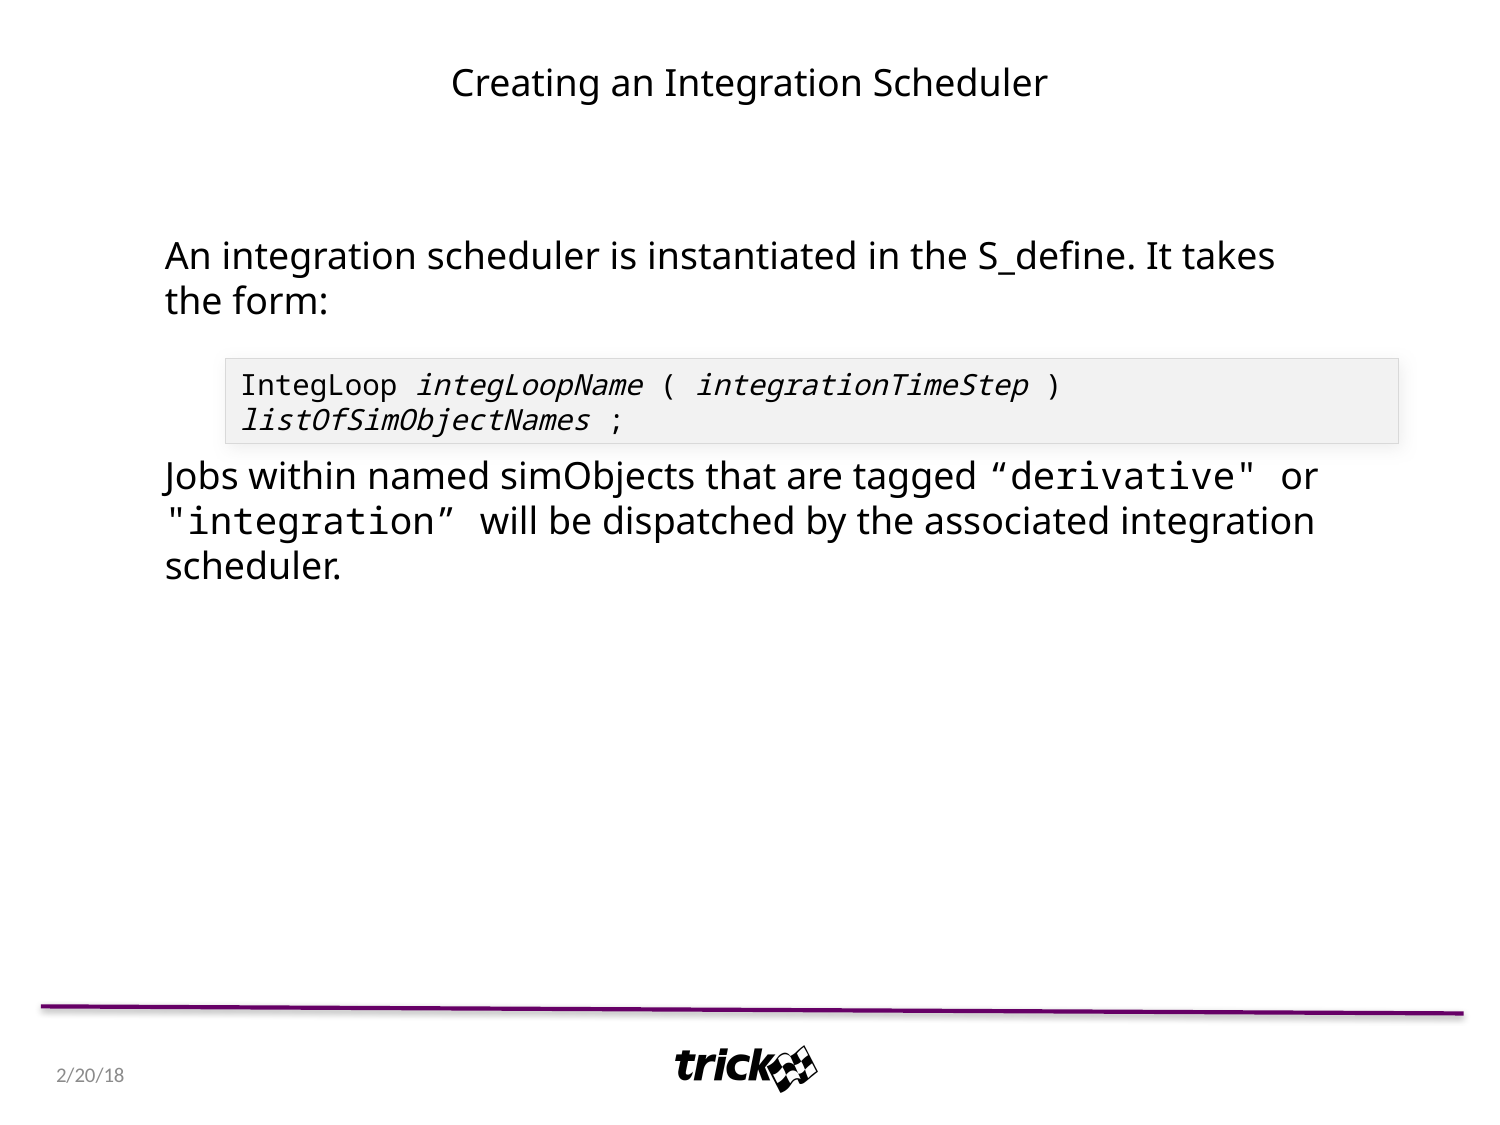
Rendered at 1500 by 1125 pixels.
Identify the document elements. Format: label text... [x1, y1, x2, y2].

text_box IntegLoop integLoopName ( integrationTimeStep ) listOfSimObjectNames ; [225, 358, 1399, 444]
text_box Jobs within named simObjects that are tagged “derivative" or "integration” will be dispatched by the associated integration scheduler. [149, 444, 1350, 595]
picture [675, 1045, 818, 1093]
text_box An integration scheduler is instantiated in the S_define. It takes the form: [149, 224, 1350, 330]
text_box Creating an Integration Scheduler [0, 51, 1500, 112]
